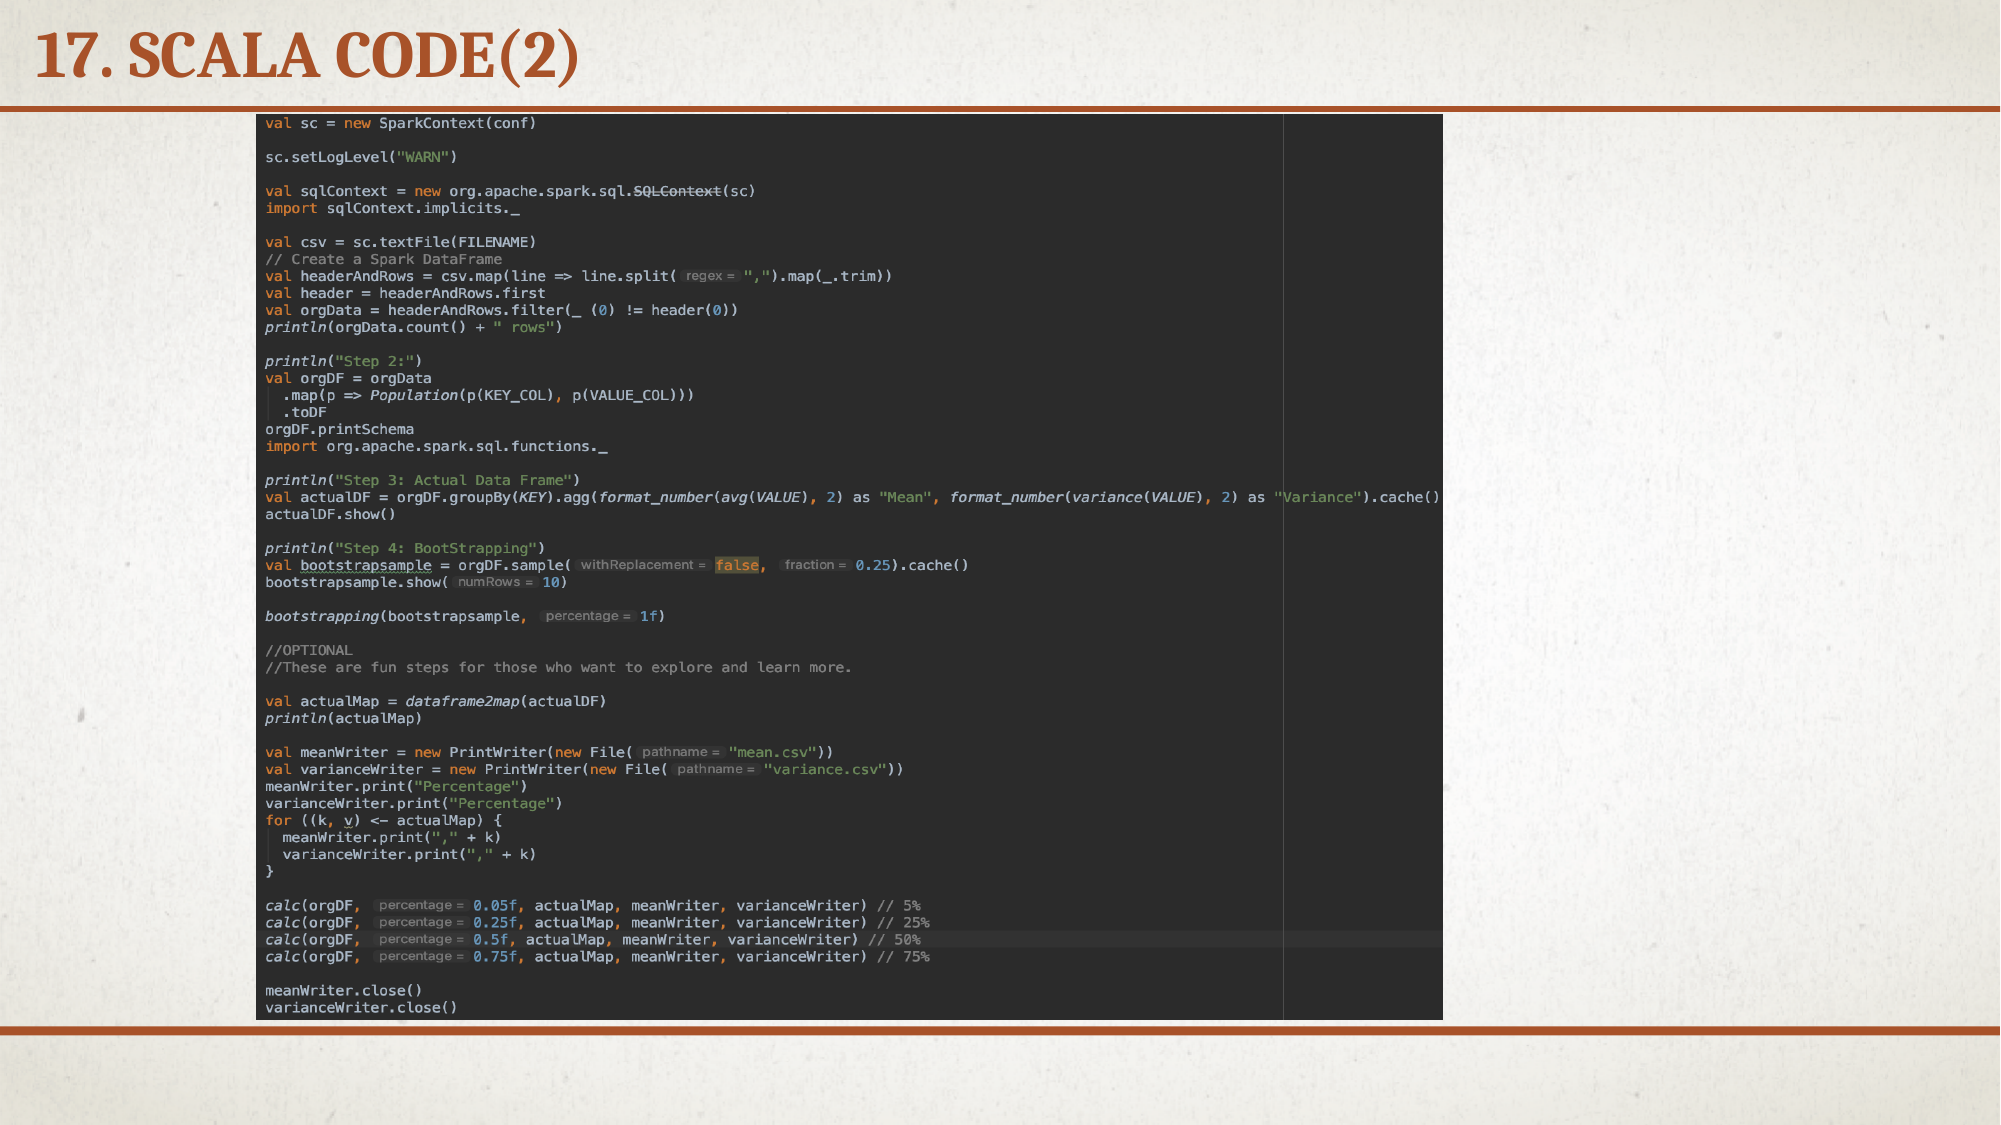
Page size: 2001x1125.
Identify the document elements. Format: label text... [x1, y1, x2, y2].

picture [0, 112, 2001, 1125]
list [256, 114, 1443, 1020]
picture [0, 0, 2001, 106]
title 17. Scala Code(2) [21, 12, 1972, 100]
